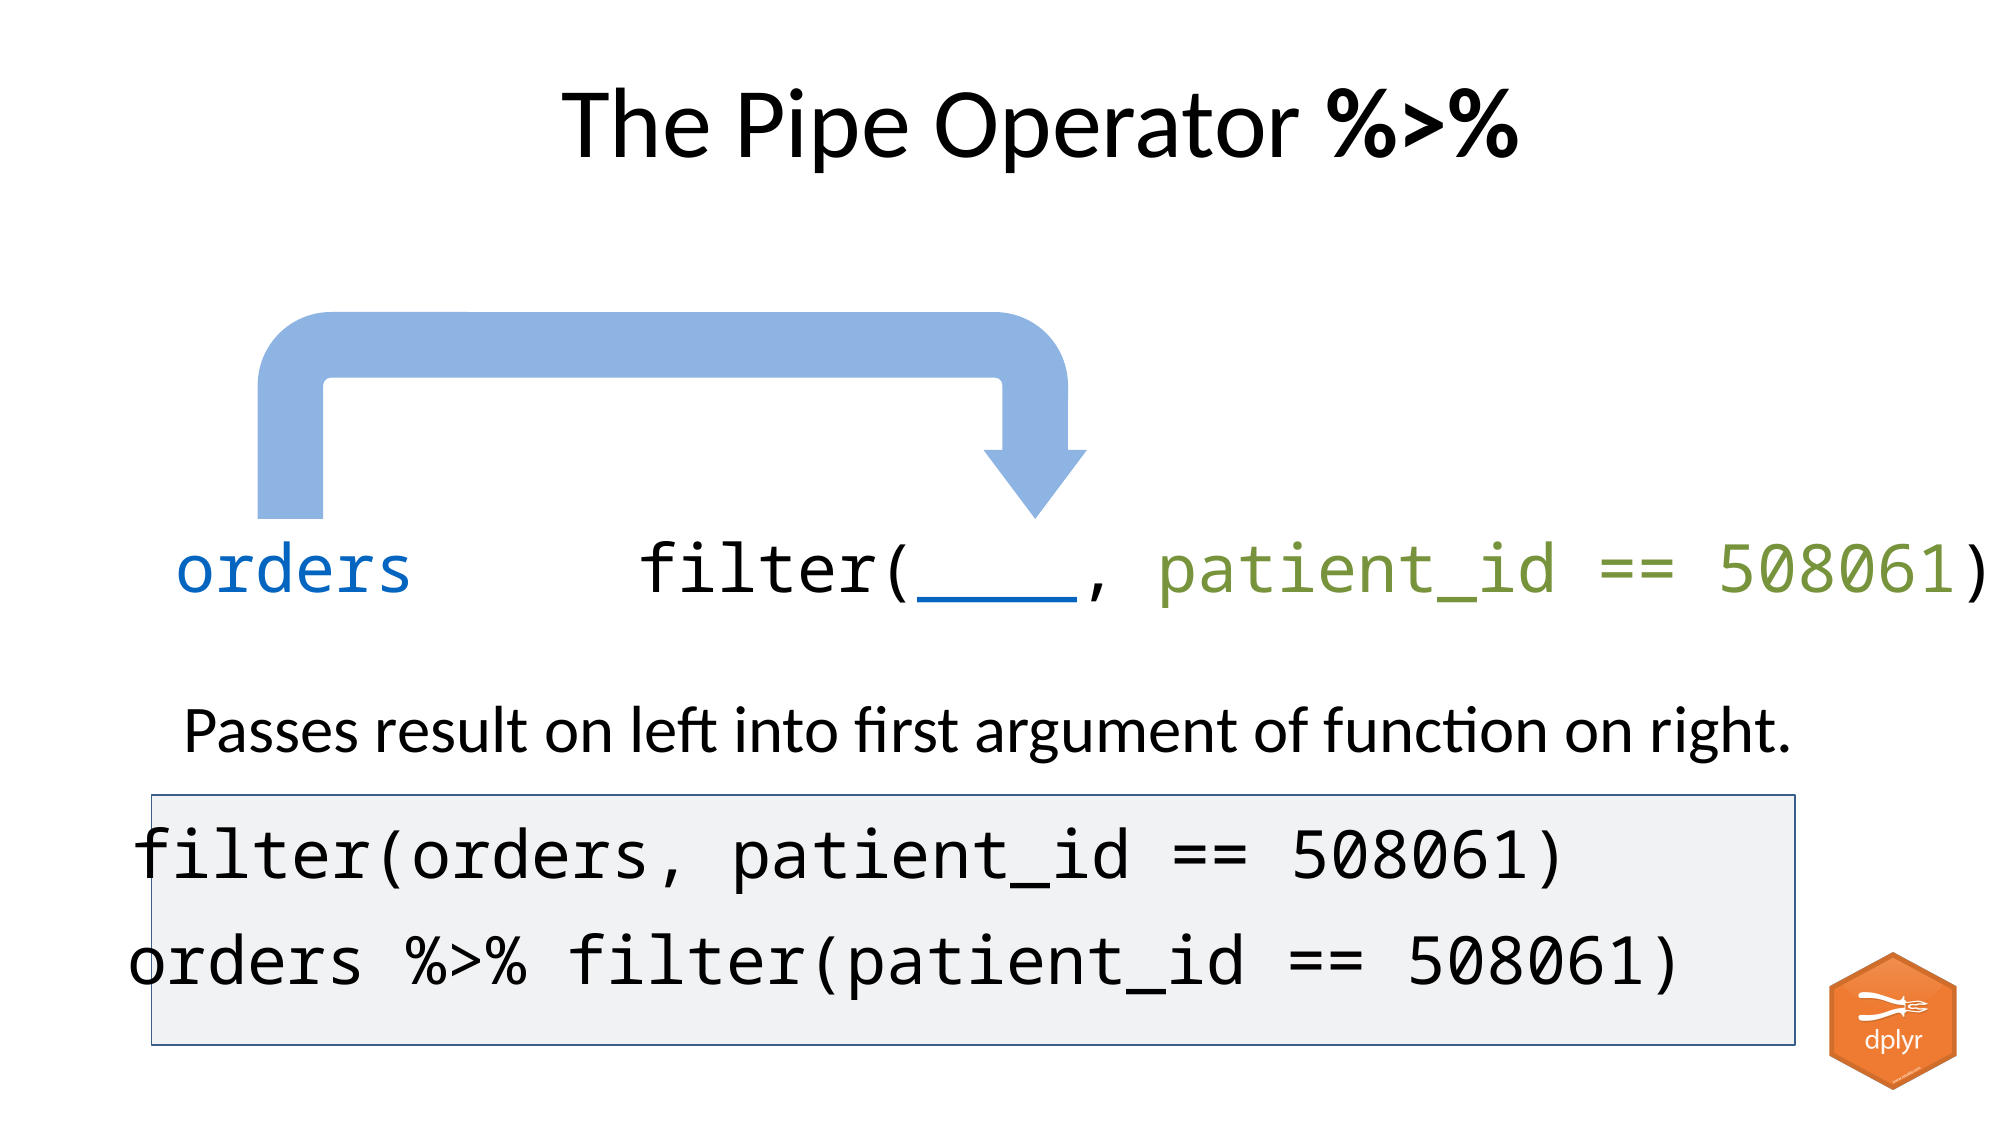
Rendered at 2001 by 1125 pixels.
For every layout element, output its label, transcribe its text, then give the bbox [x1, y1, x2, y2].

title The Pipe Operator %>% [561, 57, 1557, 186]
text_box orders [160, 518, 431, 614]
text_box [150, 793, 1797, 1047]
text_box Passes result on left into first argument of function on right. [168, 678, 2000, 773]
text_box orders %>% filter(patient_id == 508061) [112, 910, 1702, 1006]
text_box filter(orders, patient_id == 508061) [116, 804, 1587, 900]
text_box [255, 309, 1089, 518]
text_box [1829, 952, 1957, 1090]
text_box filter(____, patient_id == 508061) [623, 518, 2000, 614]
